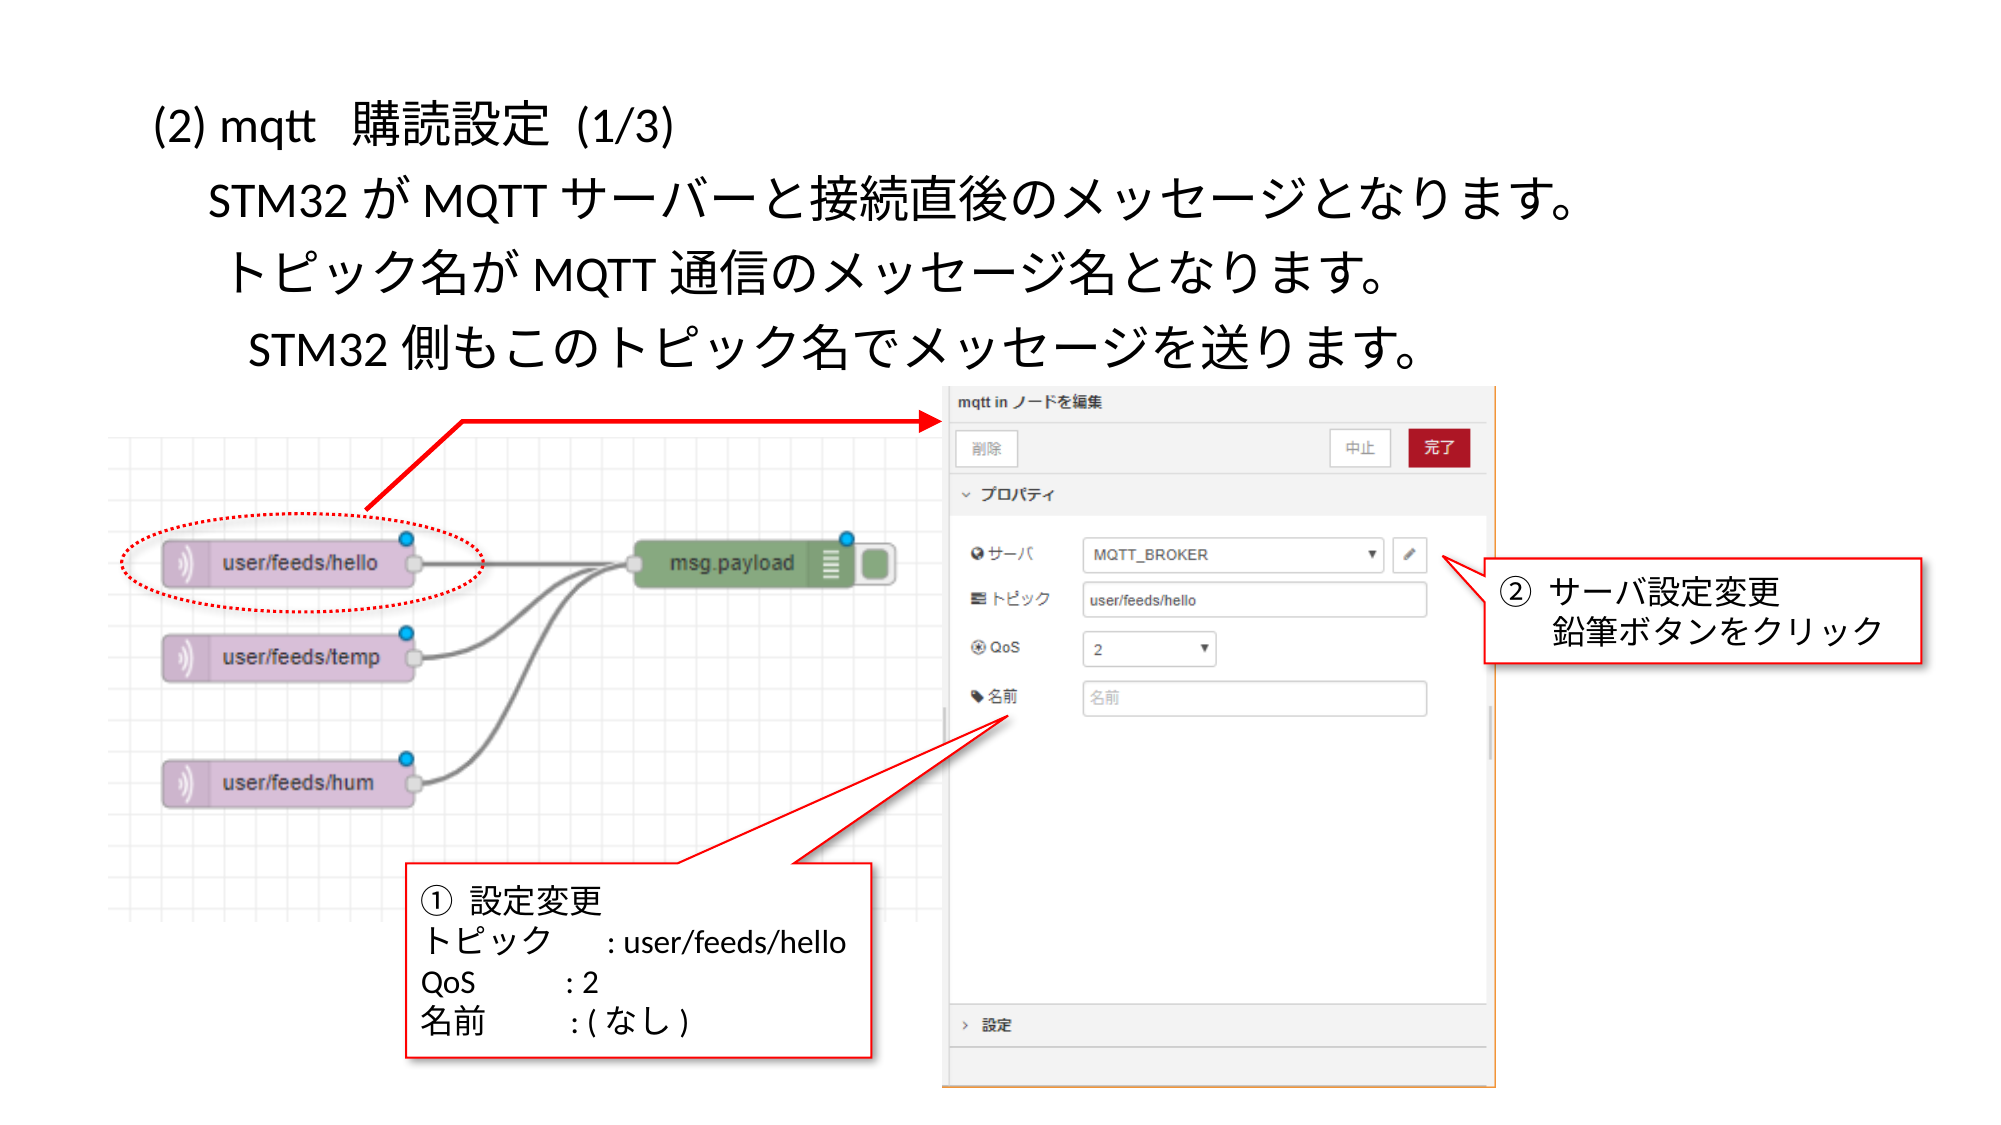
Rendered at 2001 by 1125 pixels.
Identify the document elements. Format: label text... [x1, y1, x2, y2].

text_box (2) mqtt 購読設定 (1/3) STM32がMQTTサーバーと接続直後のメッセージとなります。 トピック名がMQTT通信のメッセージ名となります。 STM32側もこのトピック名でメッセージを送ります。 [137, 91, 1963, 534]
text_box ① 設定変更 トピック : user/feeds/hello QoS : 2 名前 : (なし) [405, 922, 873, 1059]
picture [942, 386, 1496, 1089]
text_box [108, 421, 942, 922]
text_box ② サーバ設定変更 鉛筆ボタンをクリック [1496, 557, 1923, 665]
